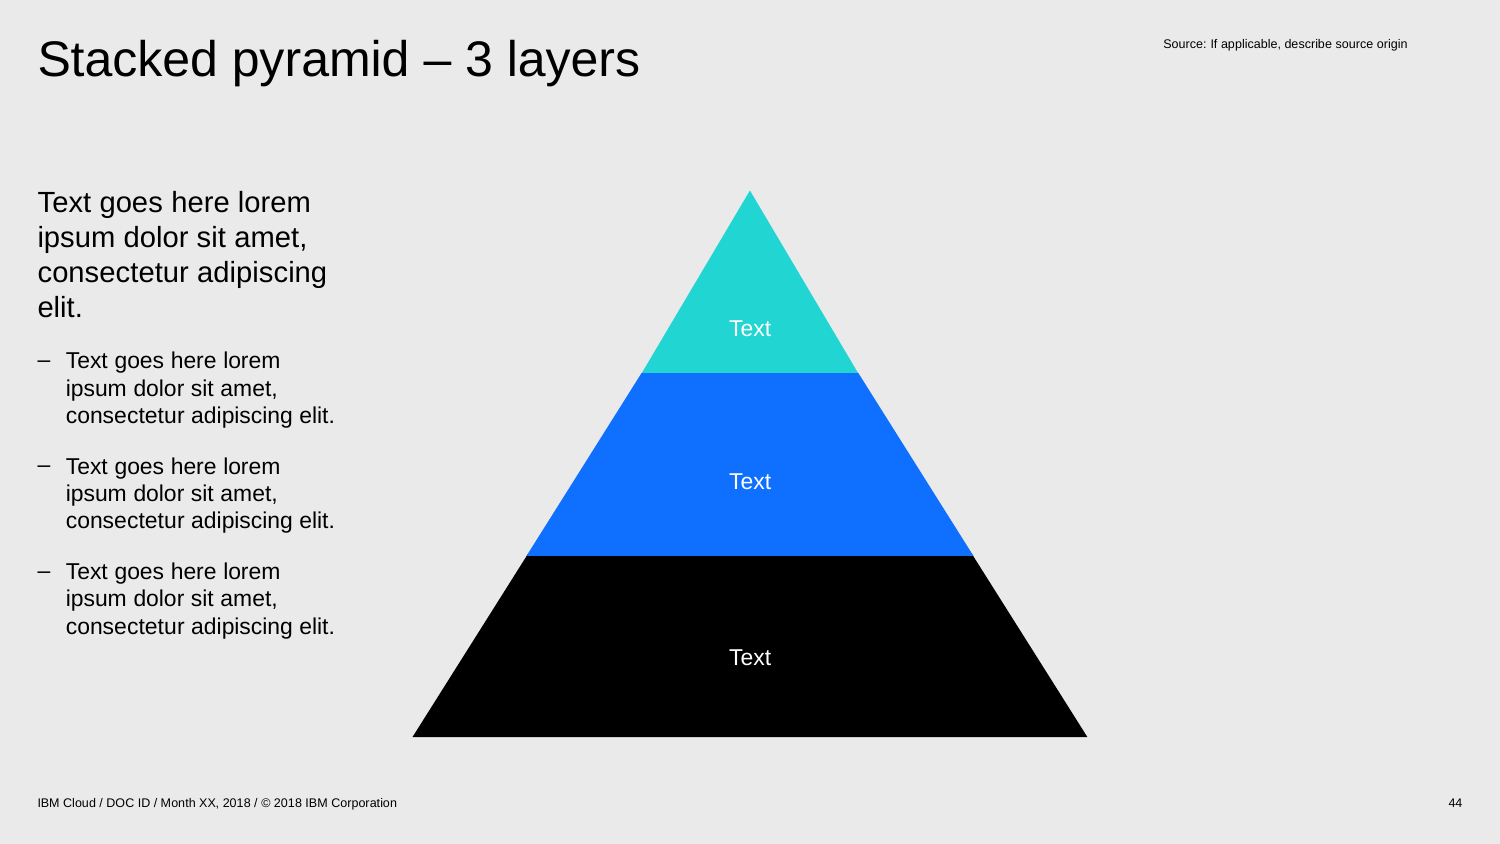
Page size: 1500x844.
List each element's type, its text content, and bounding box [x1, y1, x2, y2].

slide_number 44 [1125, 791, 1463, 815]
title Stacked pyramid – 3 layers [37, 33, 713, 180]
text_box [412, 190, 1088, 738]
list Text goes here lorem ipsum dolor sit amet, consectetur adipiscing elit. Text goes here lorem ipsum dolor sit amet, consectetur adipiscing elit. Text goes here lorem ipsum dolor sit amet, consectetur adipiscing elit. Text goes here lorem ipsum dolor sit amet, consectetur adipiscing elit. [37, 183, 338, 750]
footer IBM Cloud / DOC ID / Month XX, 2018 / © 2018 IBM Corporation [37, 791, 1088, 815]
text_box Source: If applicable, describe source origin [1148, 30, 1463, 110]
